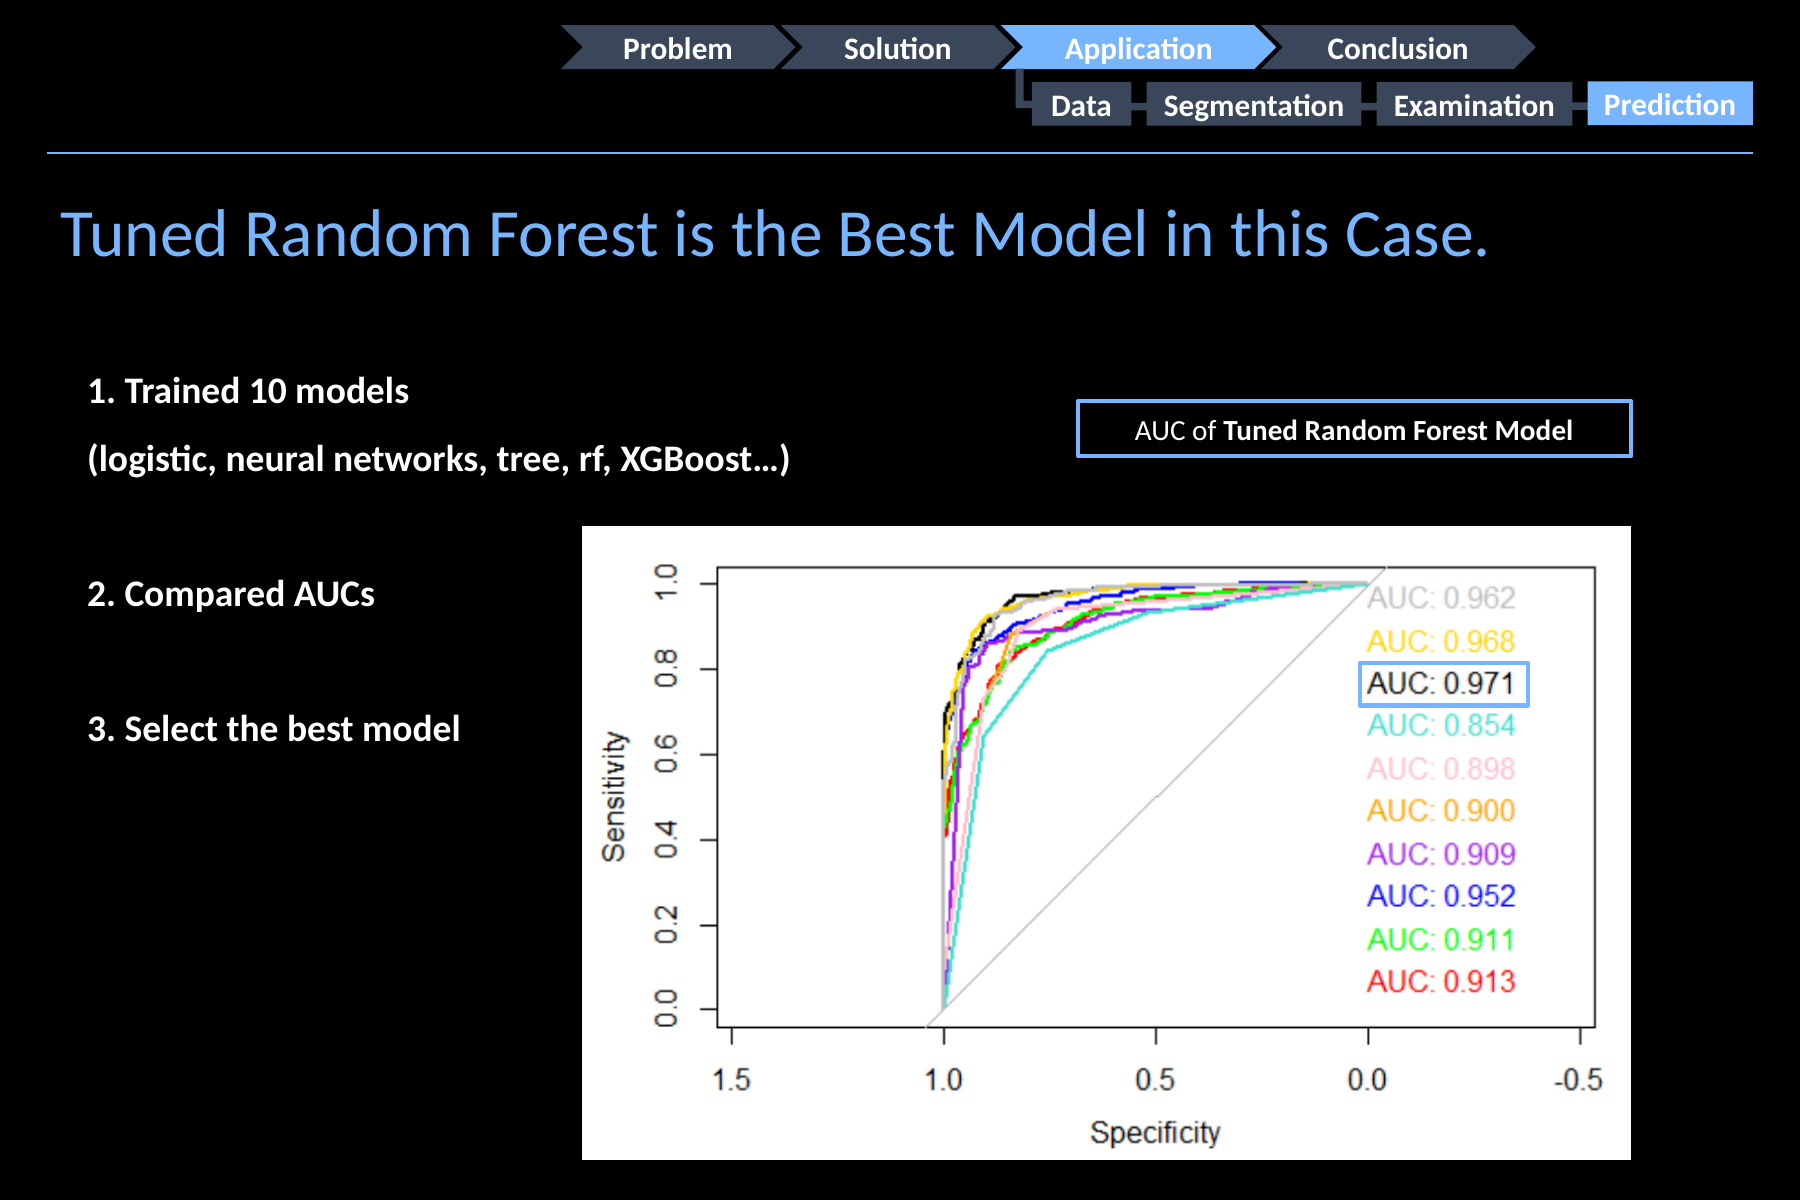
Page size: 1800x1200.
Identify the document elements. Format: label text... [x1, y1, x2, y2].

text_box [31, 96, 1769, 270]
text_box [560, 24, 1754, 126]
text_box Tuned Random Forest is the Best Model in this Case. [46, 192, 1747, 283]
text_box 1. Trained 10 models (logistic, neural networks, tree, rf, XGBoost…) 2. Compared AUCs 3. Select the best model [72, 336, 965, 756]
picture [582, 525, 1632, 1160]
text_box AUC of Tuned Random Forest Model [1076, 399, 1633, 458]
